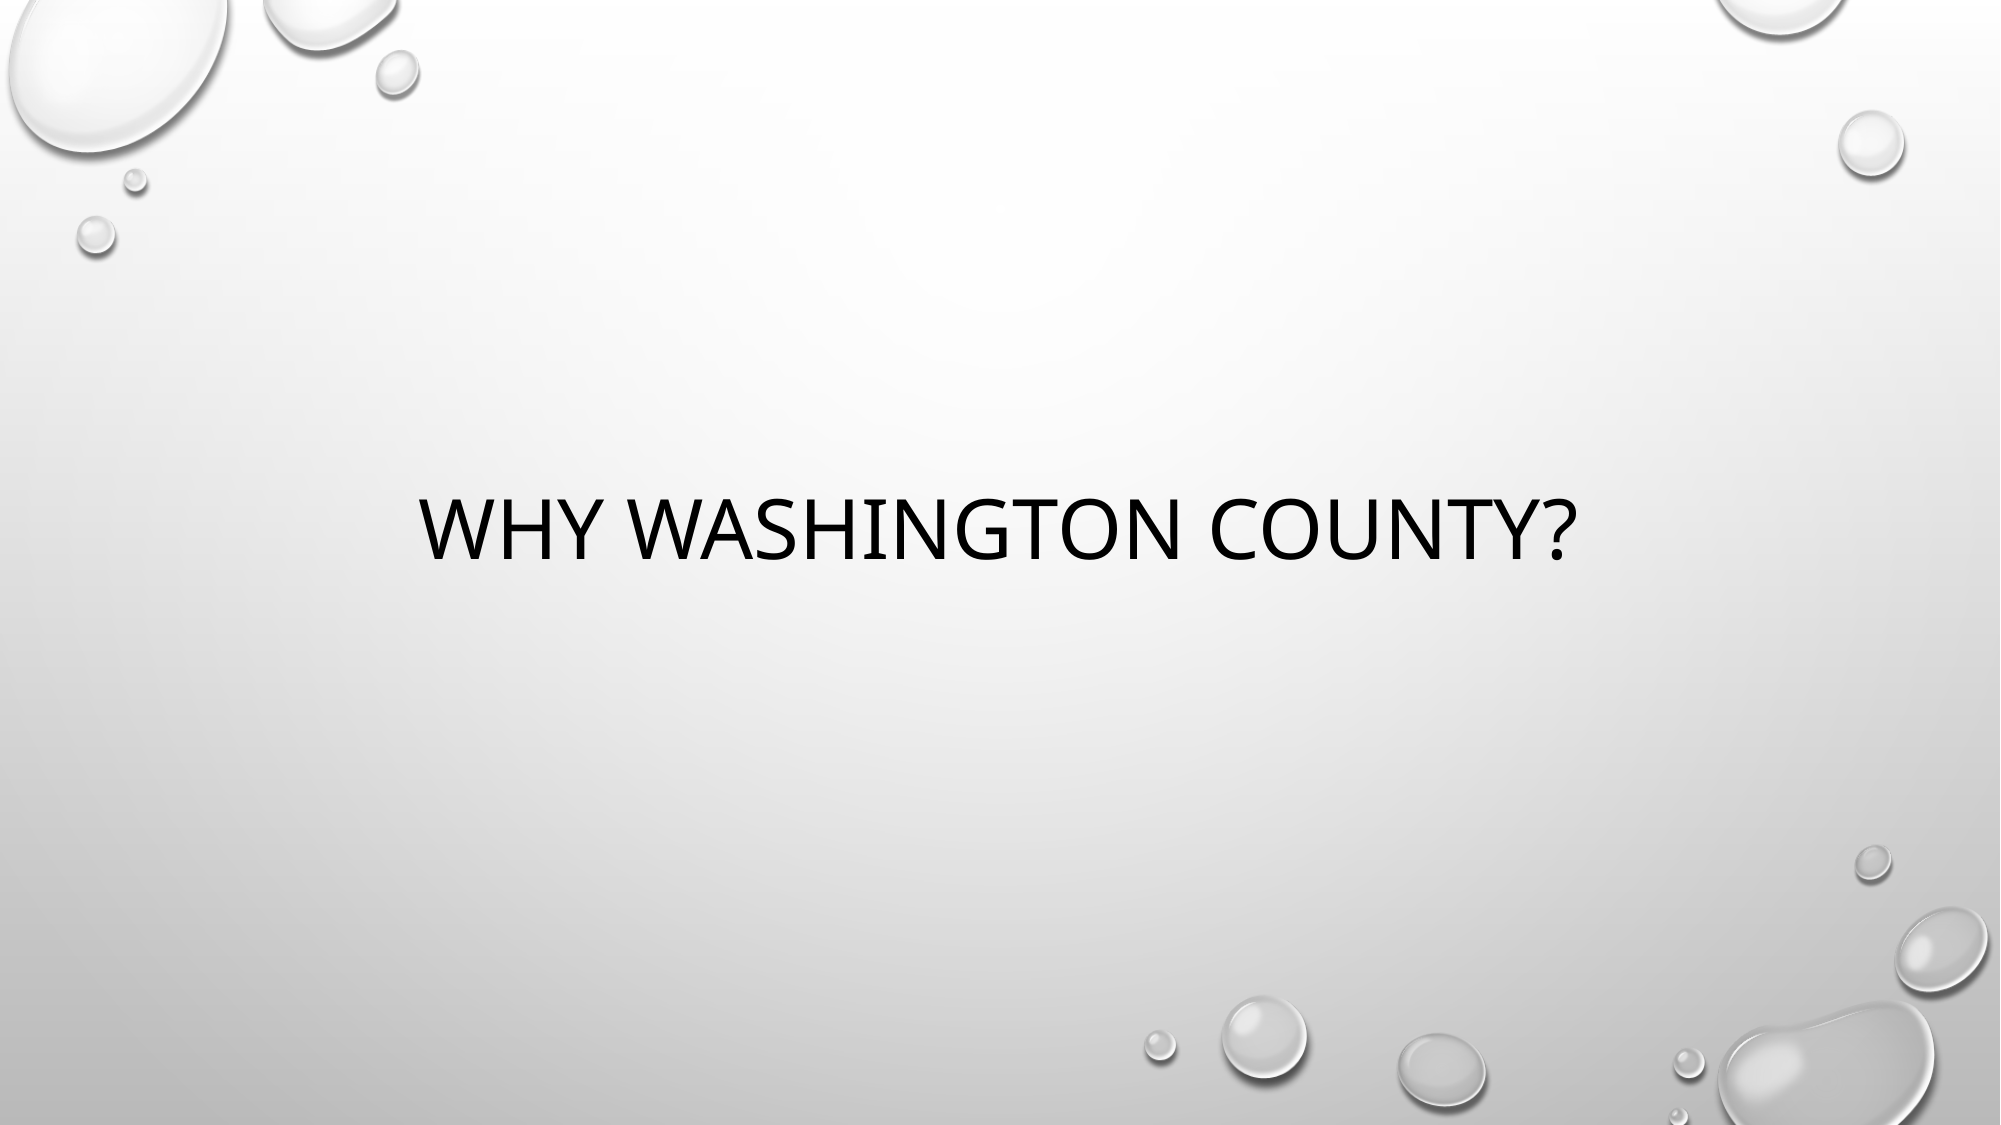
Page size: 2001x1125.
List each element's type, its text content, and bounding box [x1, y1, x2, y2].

title Why Washington county? [149, 135, 1848, 585]
picture [0, 0, 2000, 1125]
